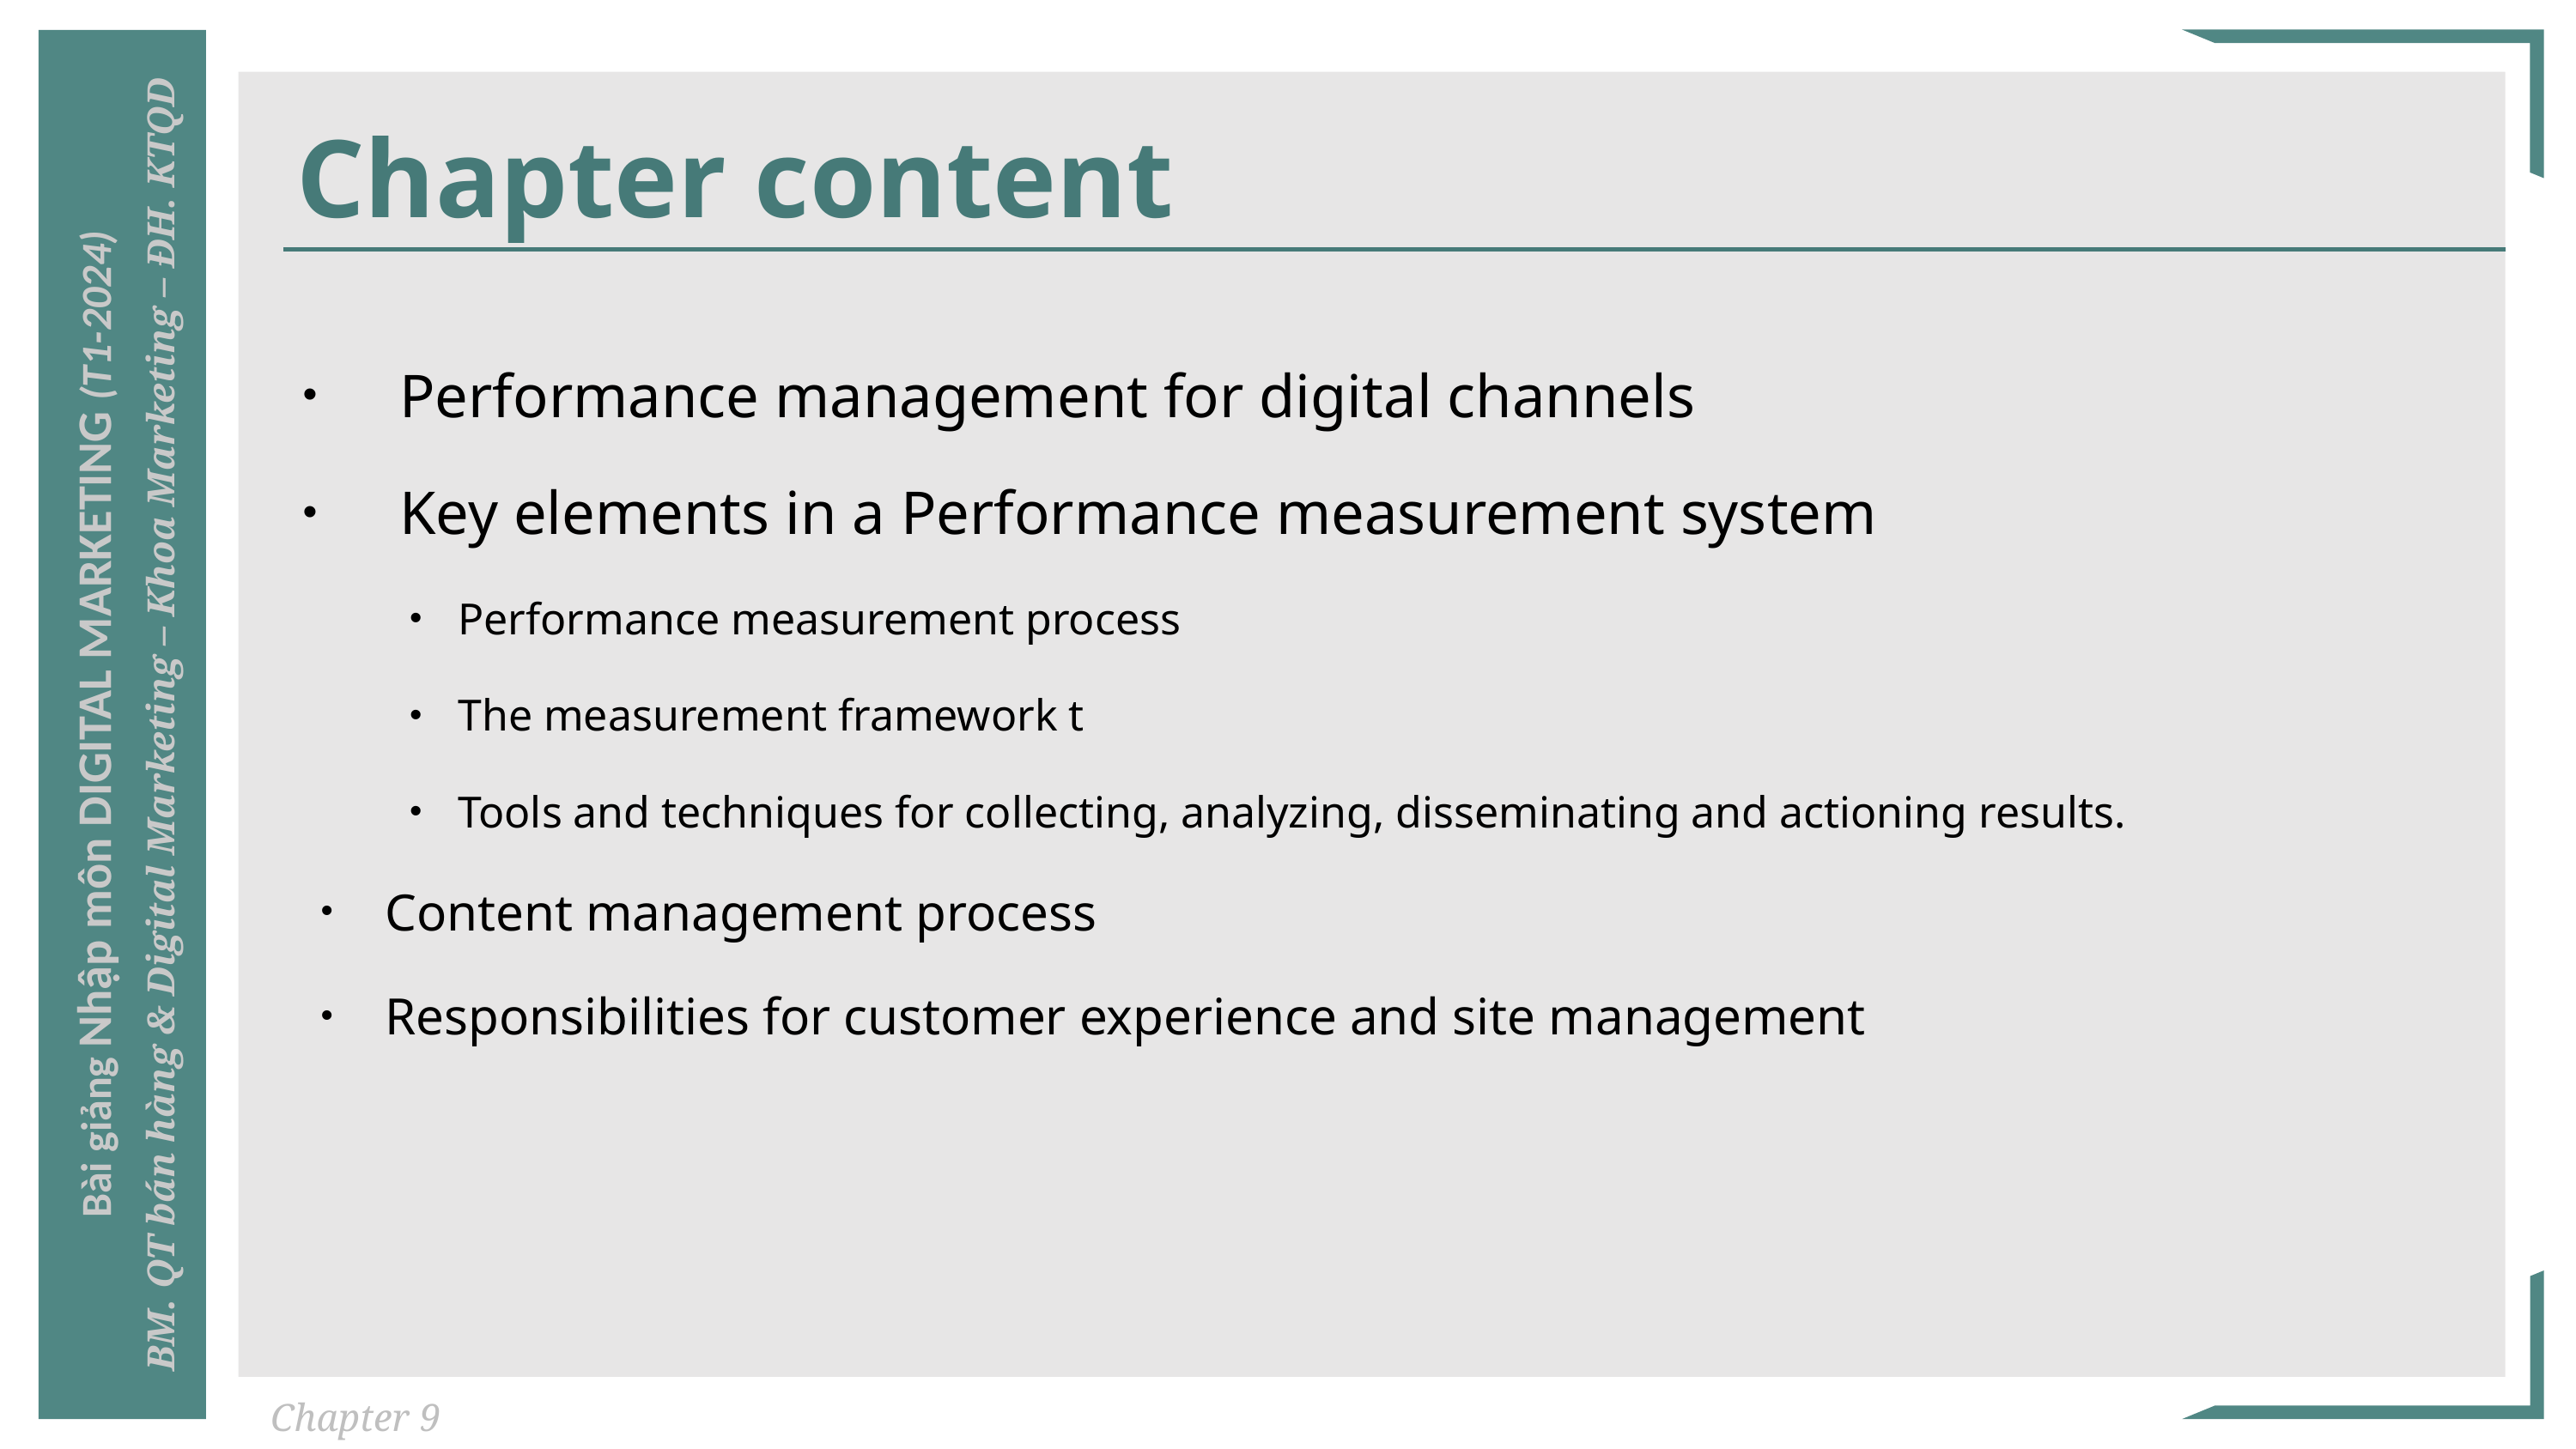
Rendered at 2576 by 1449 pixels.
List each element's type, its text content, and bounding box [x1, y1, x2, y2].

title Chapter content [283, 71, 2506, 295]
list Performance management for digital channels Key elements in a Performance measurement system Performance measurement process The measurement framework t Tools and techniques for collecting, analyzing, disseminating and actioning results. Content management process Responsibilities for customer experience and site management [283, 335, 2506, 1377]
